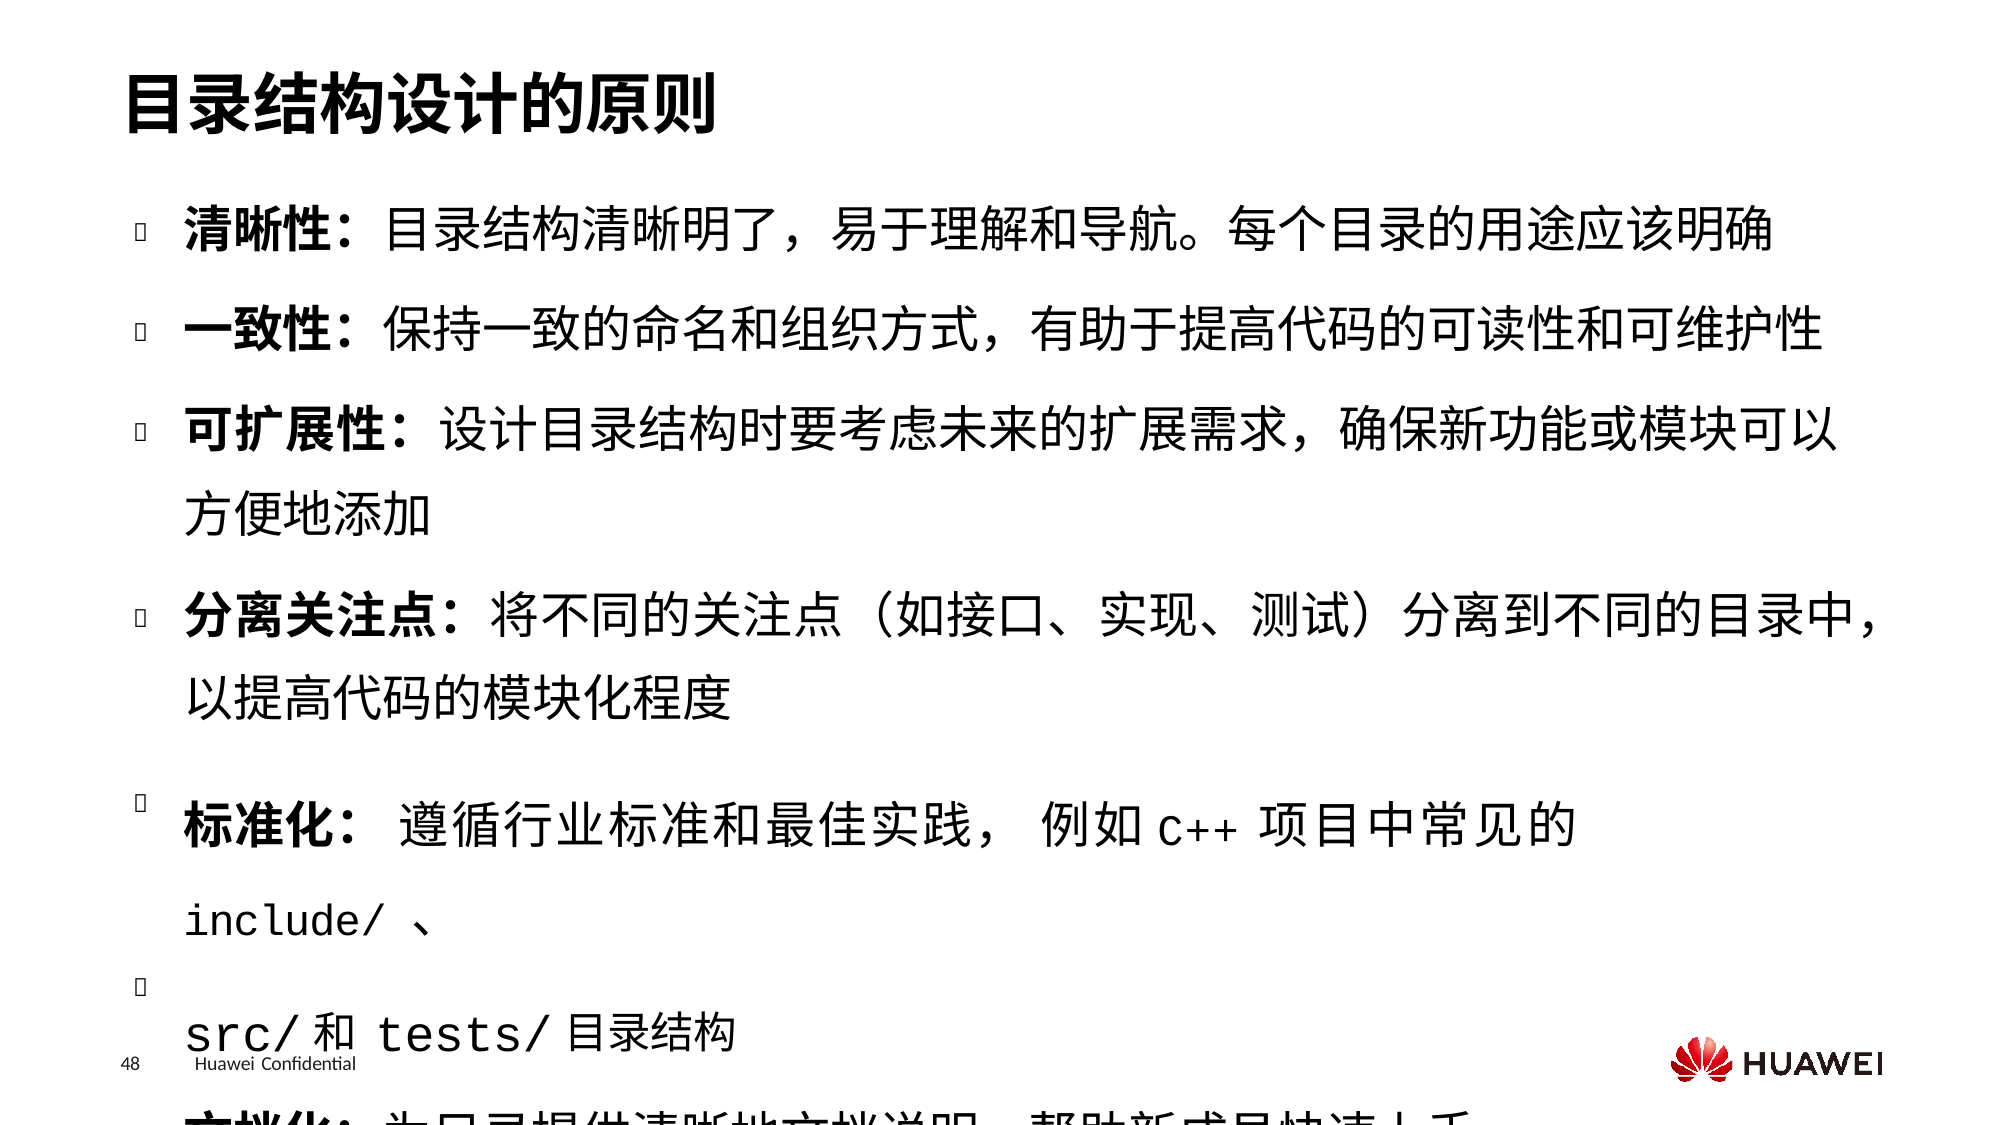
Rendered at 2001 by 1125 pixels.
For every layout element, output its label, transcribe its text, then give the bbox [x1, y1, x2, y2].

text_box  [131, 314, 155, 347]
text_box  [131, 600, 155, 633]
slide_number 48 [114, 1053, 151, 1125]
text_box 一致性：保持一致的命名和组织方式，有助于提高代码的可读性和可维护性 [181, 295, 1837, 358]
text_box 清晰性：目录结构清晰明了，易于理解和导航。每个目录的用途应该明确 [181, 195, 1787, 258]
text_box 分离关注点：将不同的关注点（如接口、实现、测试）分离到不同的目录中， 以提高代码的模块化程度 [181, 558, 1922, 727]
text_box  [131, 414, 155, 447]
text_box  [131, 969, 155, 1002]
text_box 可扩展性：设计目录结构时要考虑未来的扩展需求，确保新功能或模块可以 方便地添加 [181, 371, 1871, 543]
text_box 标准化： 遵循行业标准和最佳实践， 例如C++项目中常见的include/ 、 src/和tests/目录结构 文档化：为目录提供清晰地文档说明，帮助新成员快速上手 [181, 738, 1872, 1125]
text_box  [131, 214, 155, 247]
text_box  [131, 785, 155, 818]
title 目录结构设计的原则 [118, 58, 728, 250]
picture [1872, 1037, 1882, 1082]
